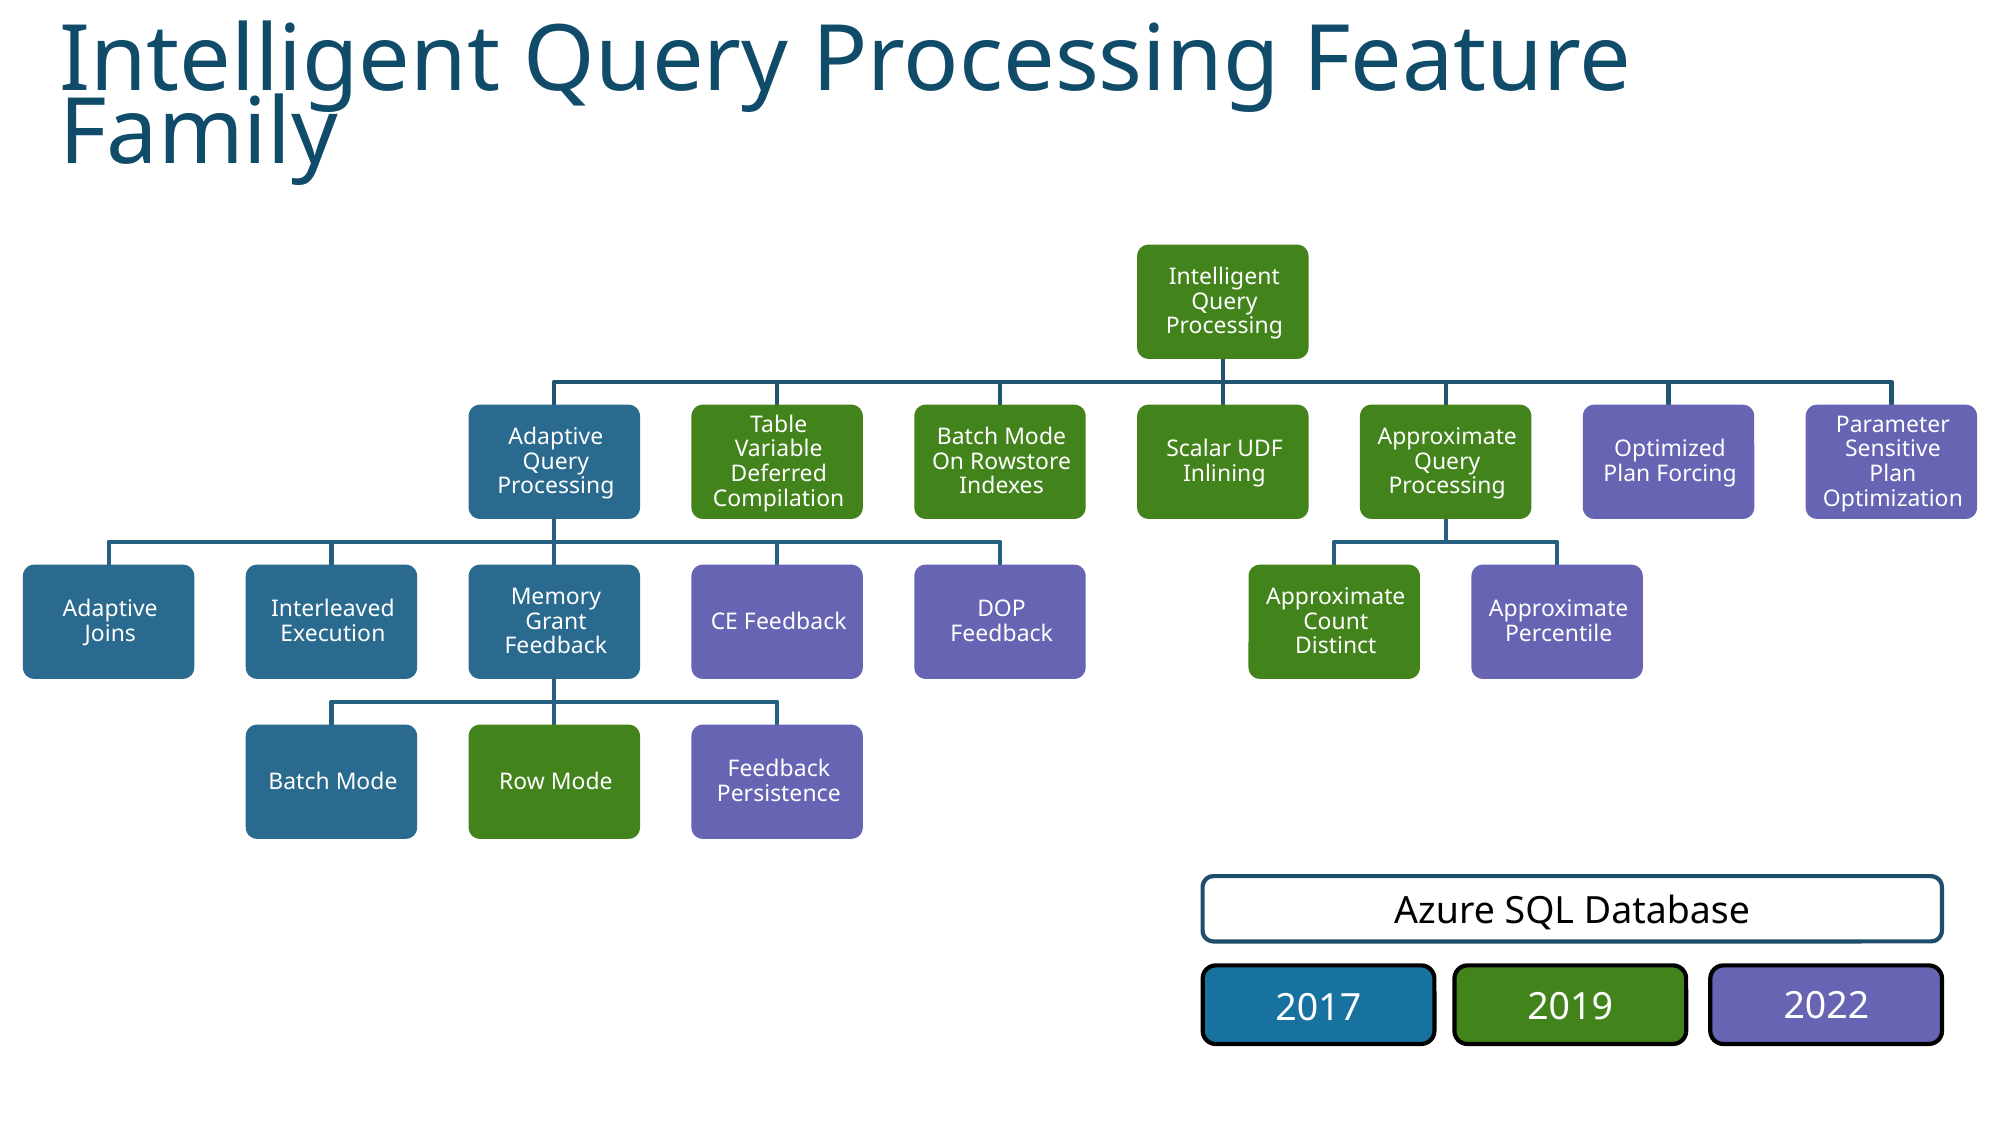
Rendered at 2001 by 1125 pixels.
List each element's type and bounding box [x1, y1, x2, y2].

text_box [21, 0, 1979, 1125]
